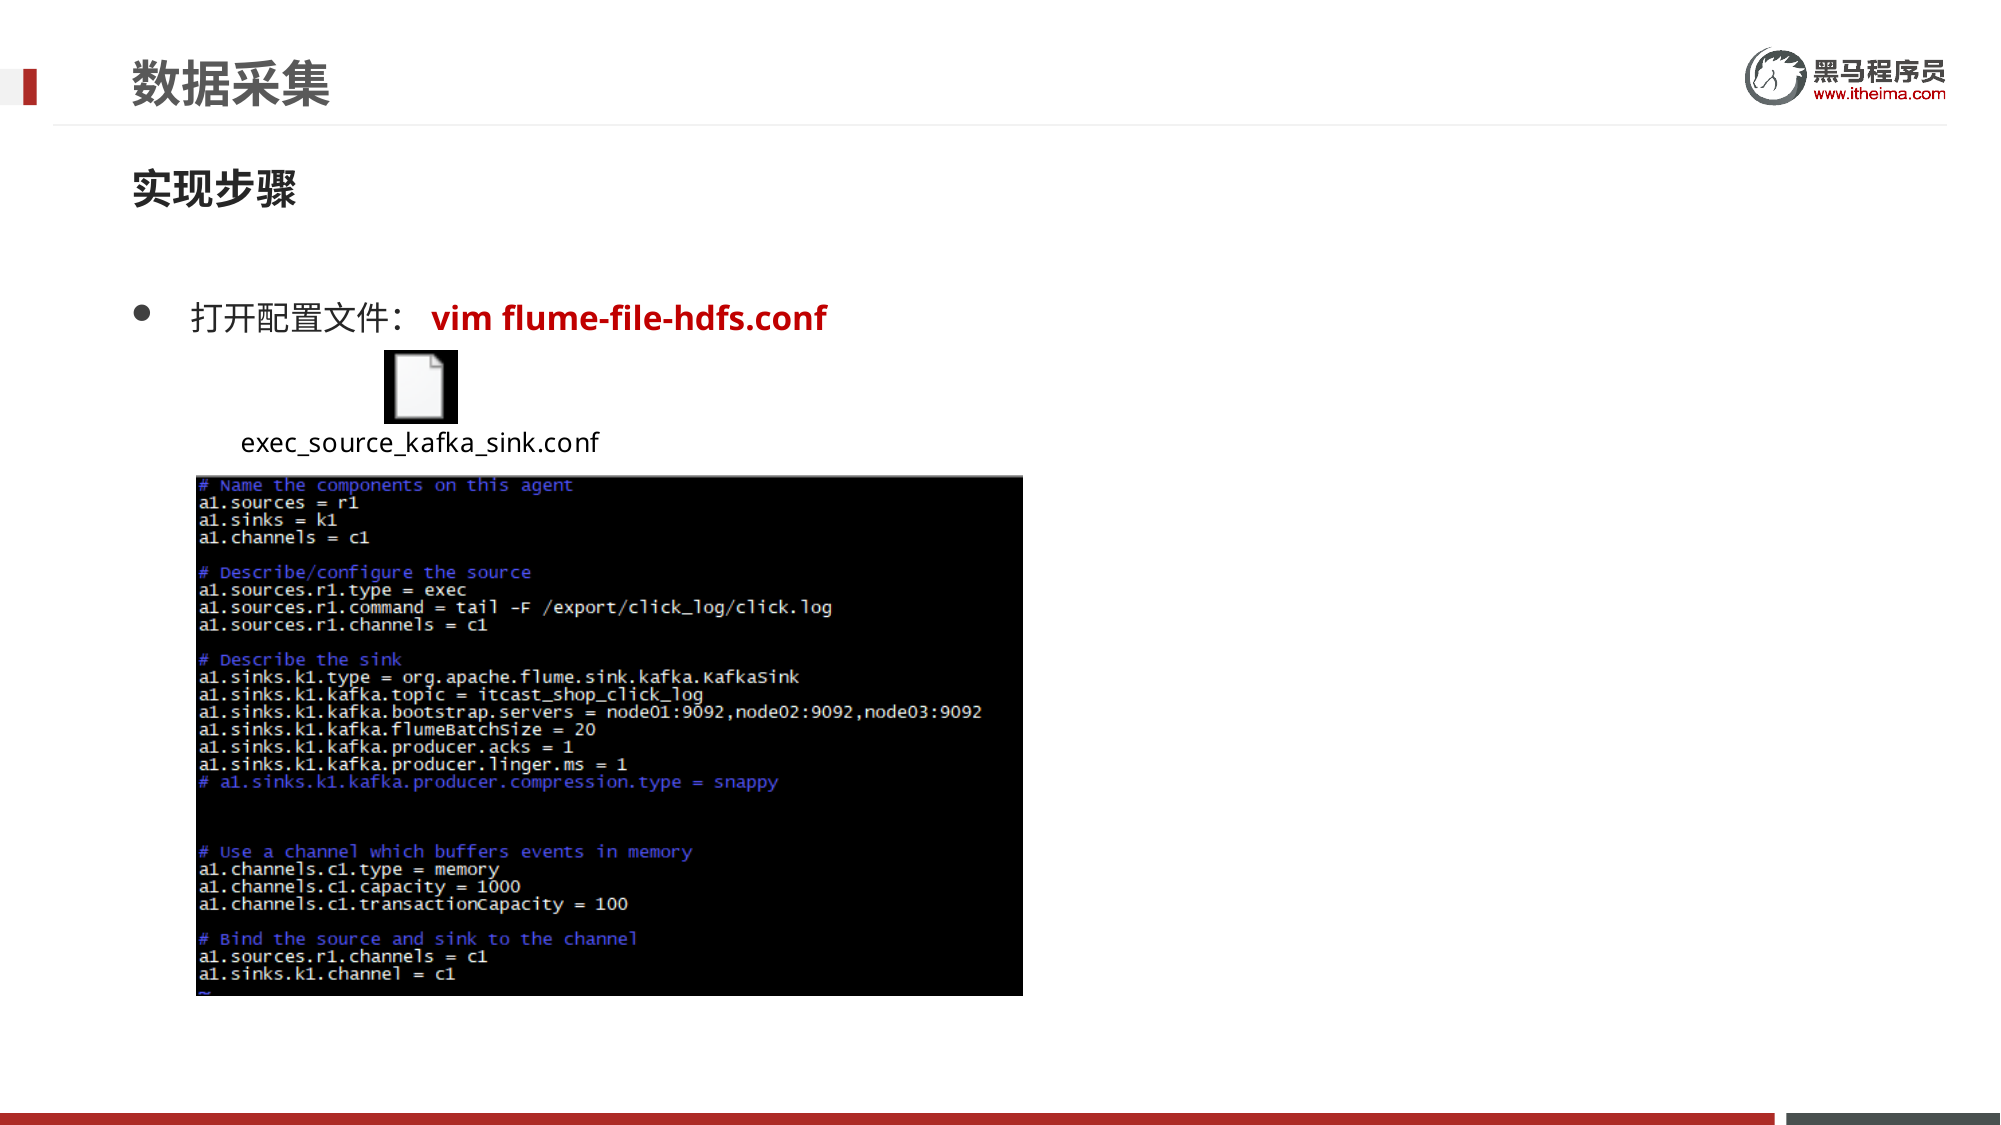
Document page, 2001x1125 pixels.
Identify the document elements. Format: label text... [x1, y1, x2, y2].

text_box 实现步骤 [116, 145, 875, 231]
title 数据采集 [116, 40, 1556, 125]
picture [1744, 46, 1946, 106]
list 打开配置文件：vim flume-file-hdfs.conf [116, 270, 1880, 963]
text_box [195, 350, 647, 474]
picture [195, 474, 1023, 997]
